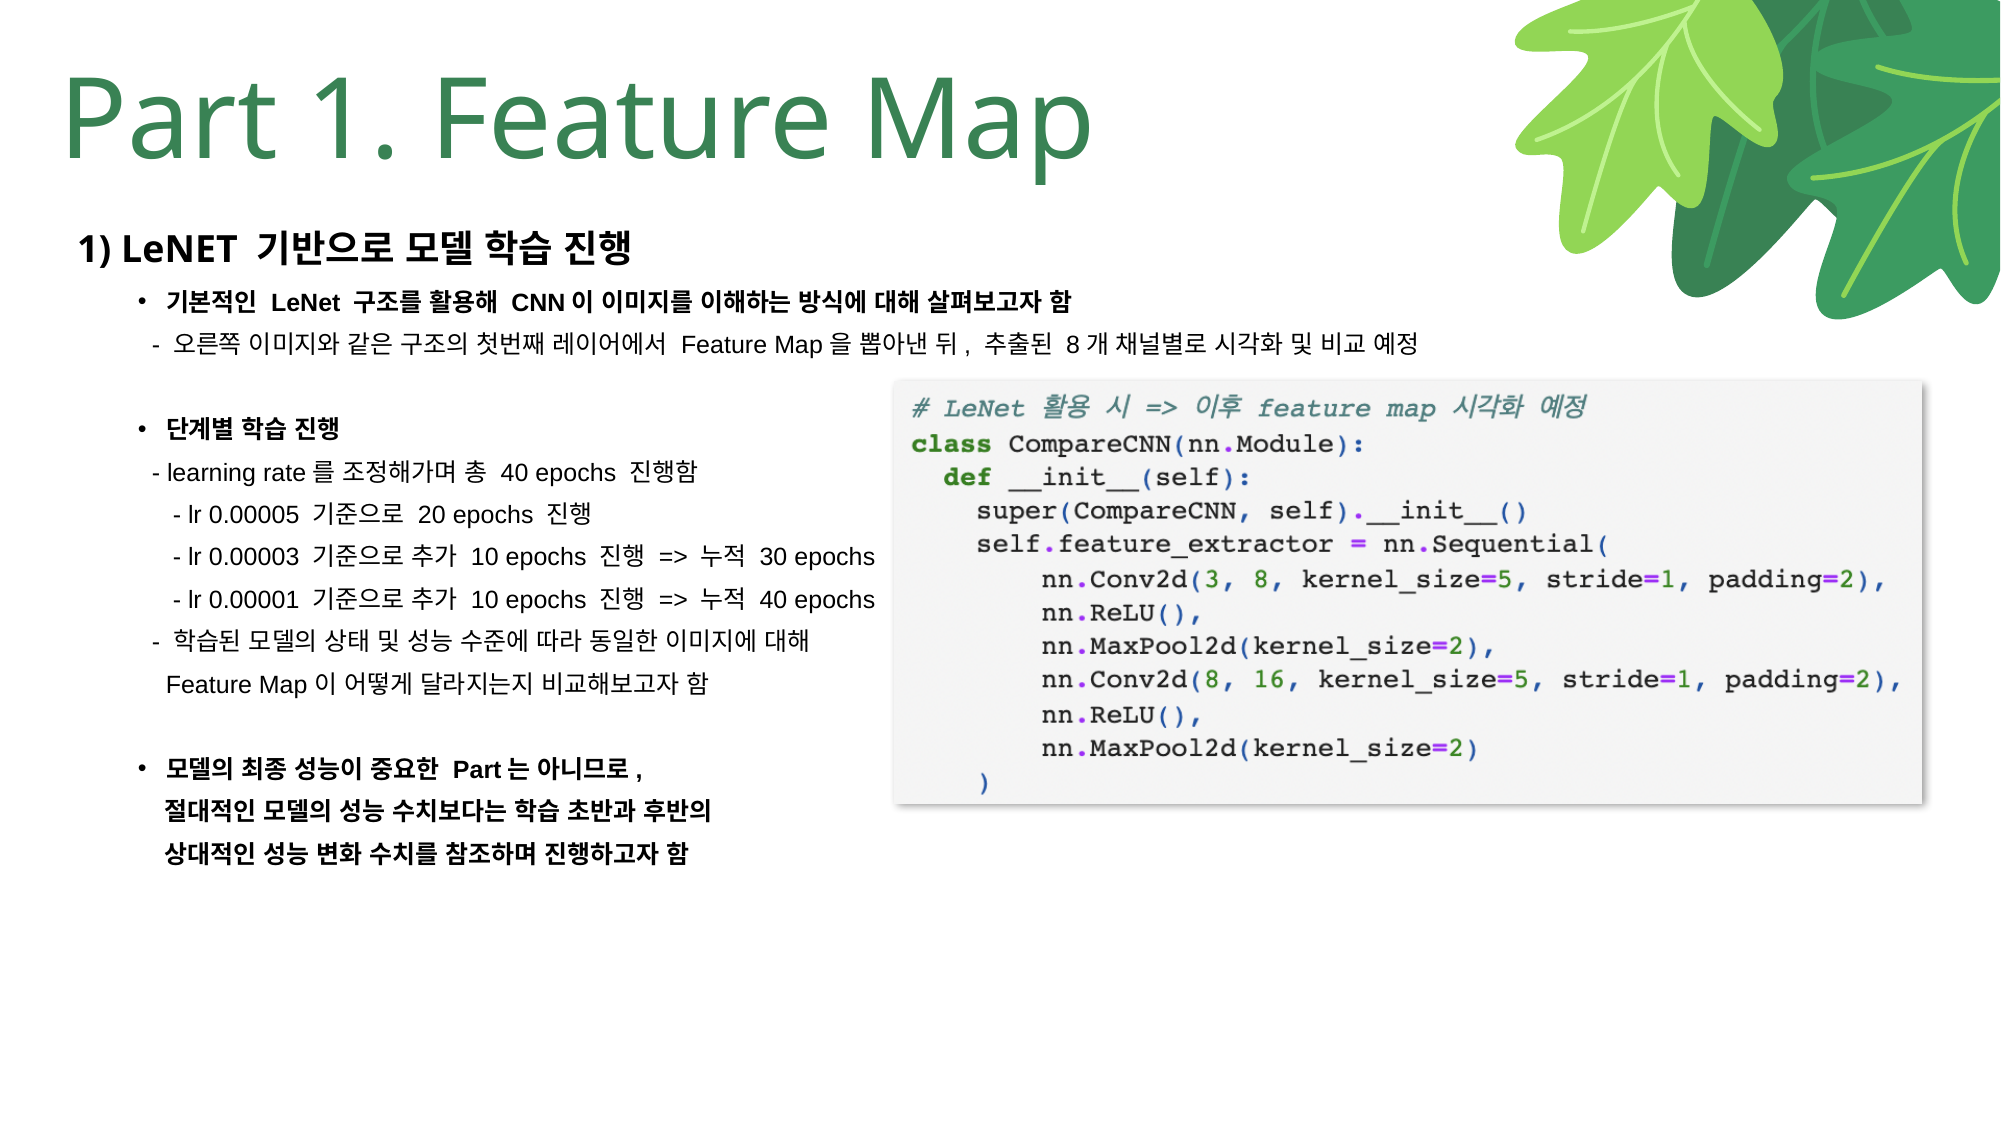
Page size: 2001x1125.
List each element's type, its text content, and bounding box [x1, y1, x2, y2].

picture [894, 381, 1922, 805]
text_box 기본적인 LeNet 구조를 활용해 CNN이 이미지를 이해하는 방식에 대해 살펴보고자 함 - 오른쪽 이미지와 같은 구조의 첫번째 레이어에서 Feature Map을 뽑아낸 뒤, 추출된 8개 채널별로 시각화 및 비교 예정 단계별 학습 진행 - learning rate를 조정해가며 총 40 epochs 진행함 - lr 0.00005 기준으로 20 epochs 진행 - lr 0.00003 기준으로 추가 10 epochs 진행 => 누적 30 epochs - lr 0.00001 기준으로 추가 10 epochs 진행 => 누적 40 epochs - 학습된 모델의 상태 및 성능 수준에 따라 동일한 이미지에 대해 Feature Map이 어떻게 달라지는지 비교해보고자 함 모델의 최종 성능이 중요한 Part는 아니므로, 절대적인 모델의 성능 수치보다는 학습 초반과 후반의 상대적인 성능 변화 수치를 참조하며 진행하고자 함 [123, 278, 1436, 918]
text_box Part 1. Feature Map [41, 53, 1116, 191]
text_box 1) LeNET 기반으로 모델 학습 진행 [62, 217, 648, 277]
